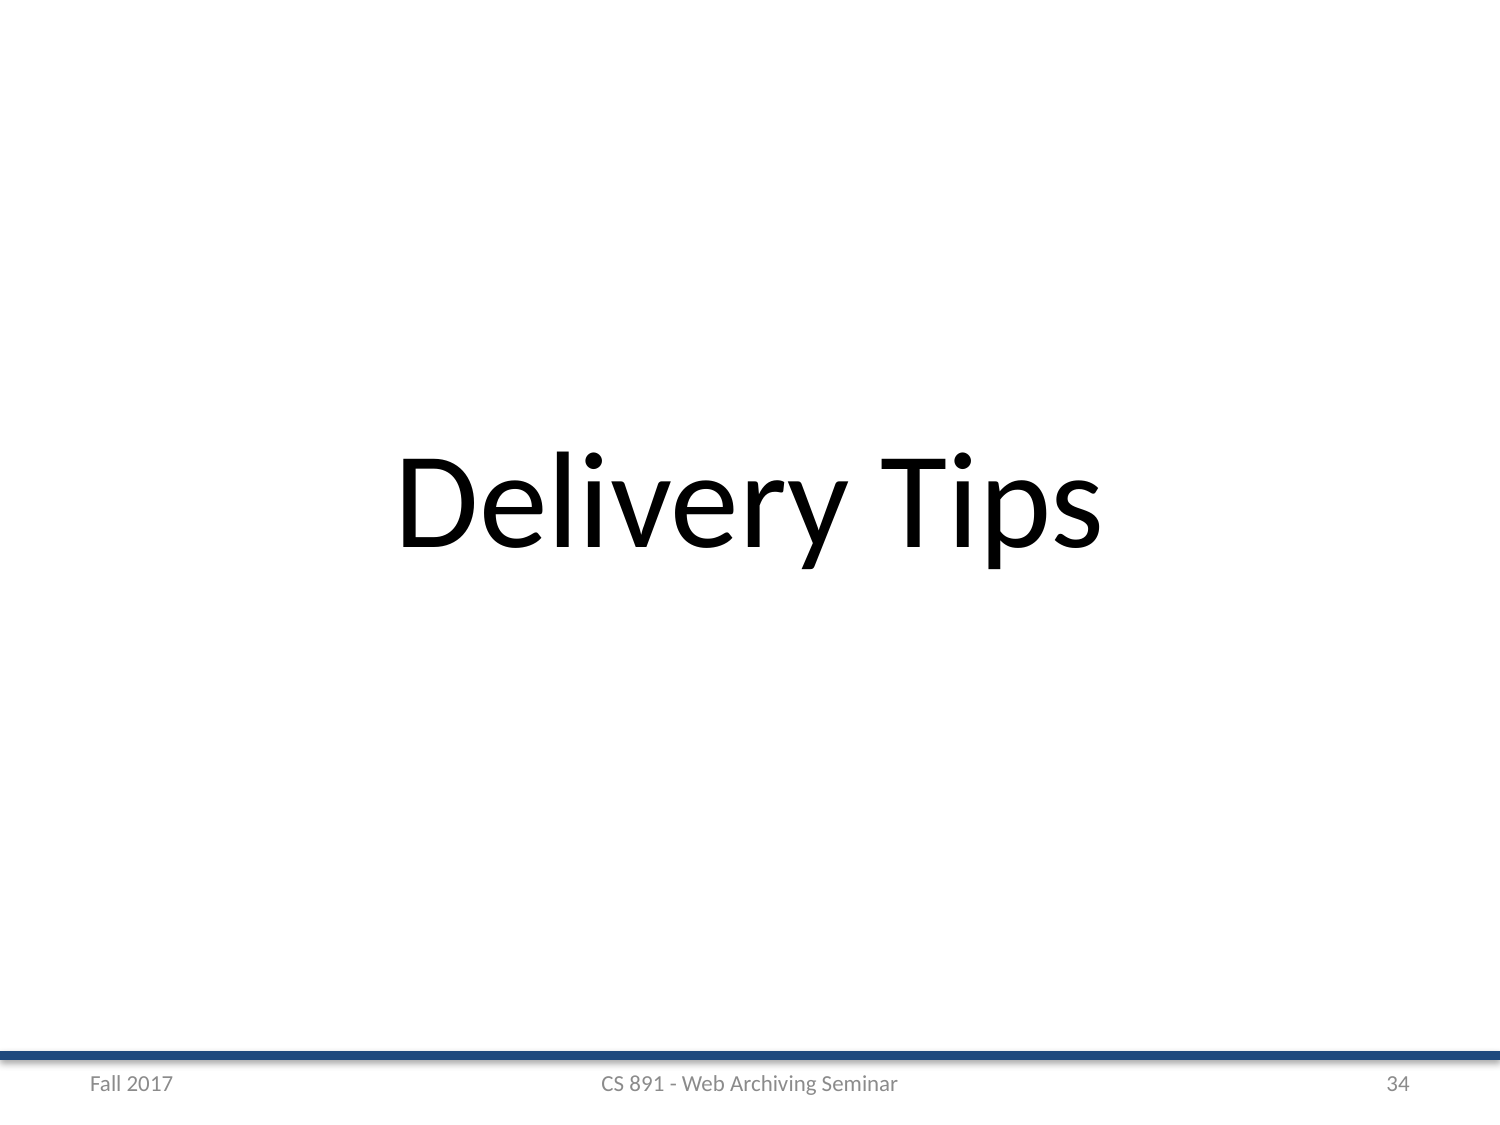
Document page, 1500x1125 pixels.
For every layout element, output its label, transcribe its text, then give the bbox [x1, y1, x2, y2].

slide_number Fall 2017 [75, 1062, 425, 1103]
text_box Delivery Tips [379, 402, 1121, 583]
footer CS 891 - Web Archiving Seminar [512, 1062, 988, 1103]
slide_number 34 [1074, 1062, 1425, 1103]
